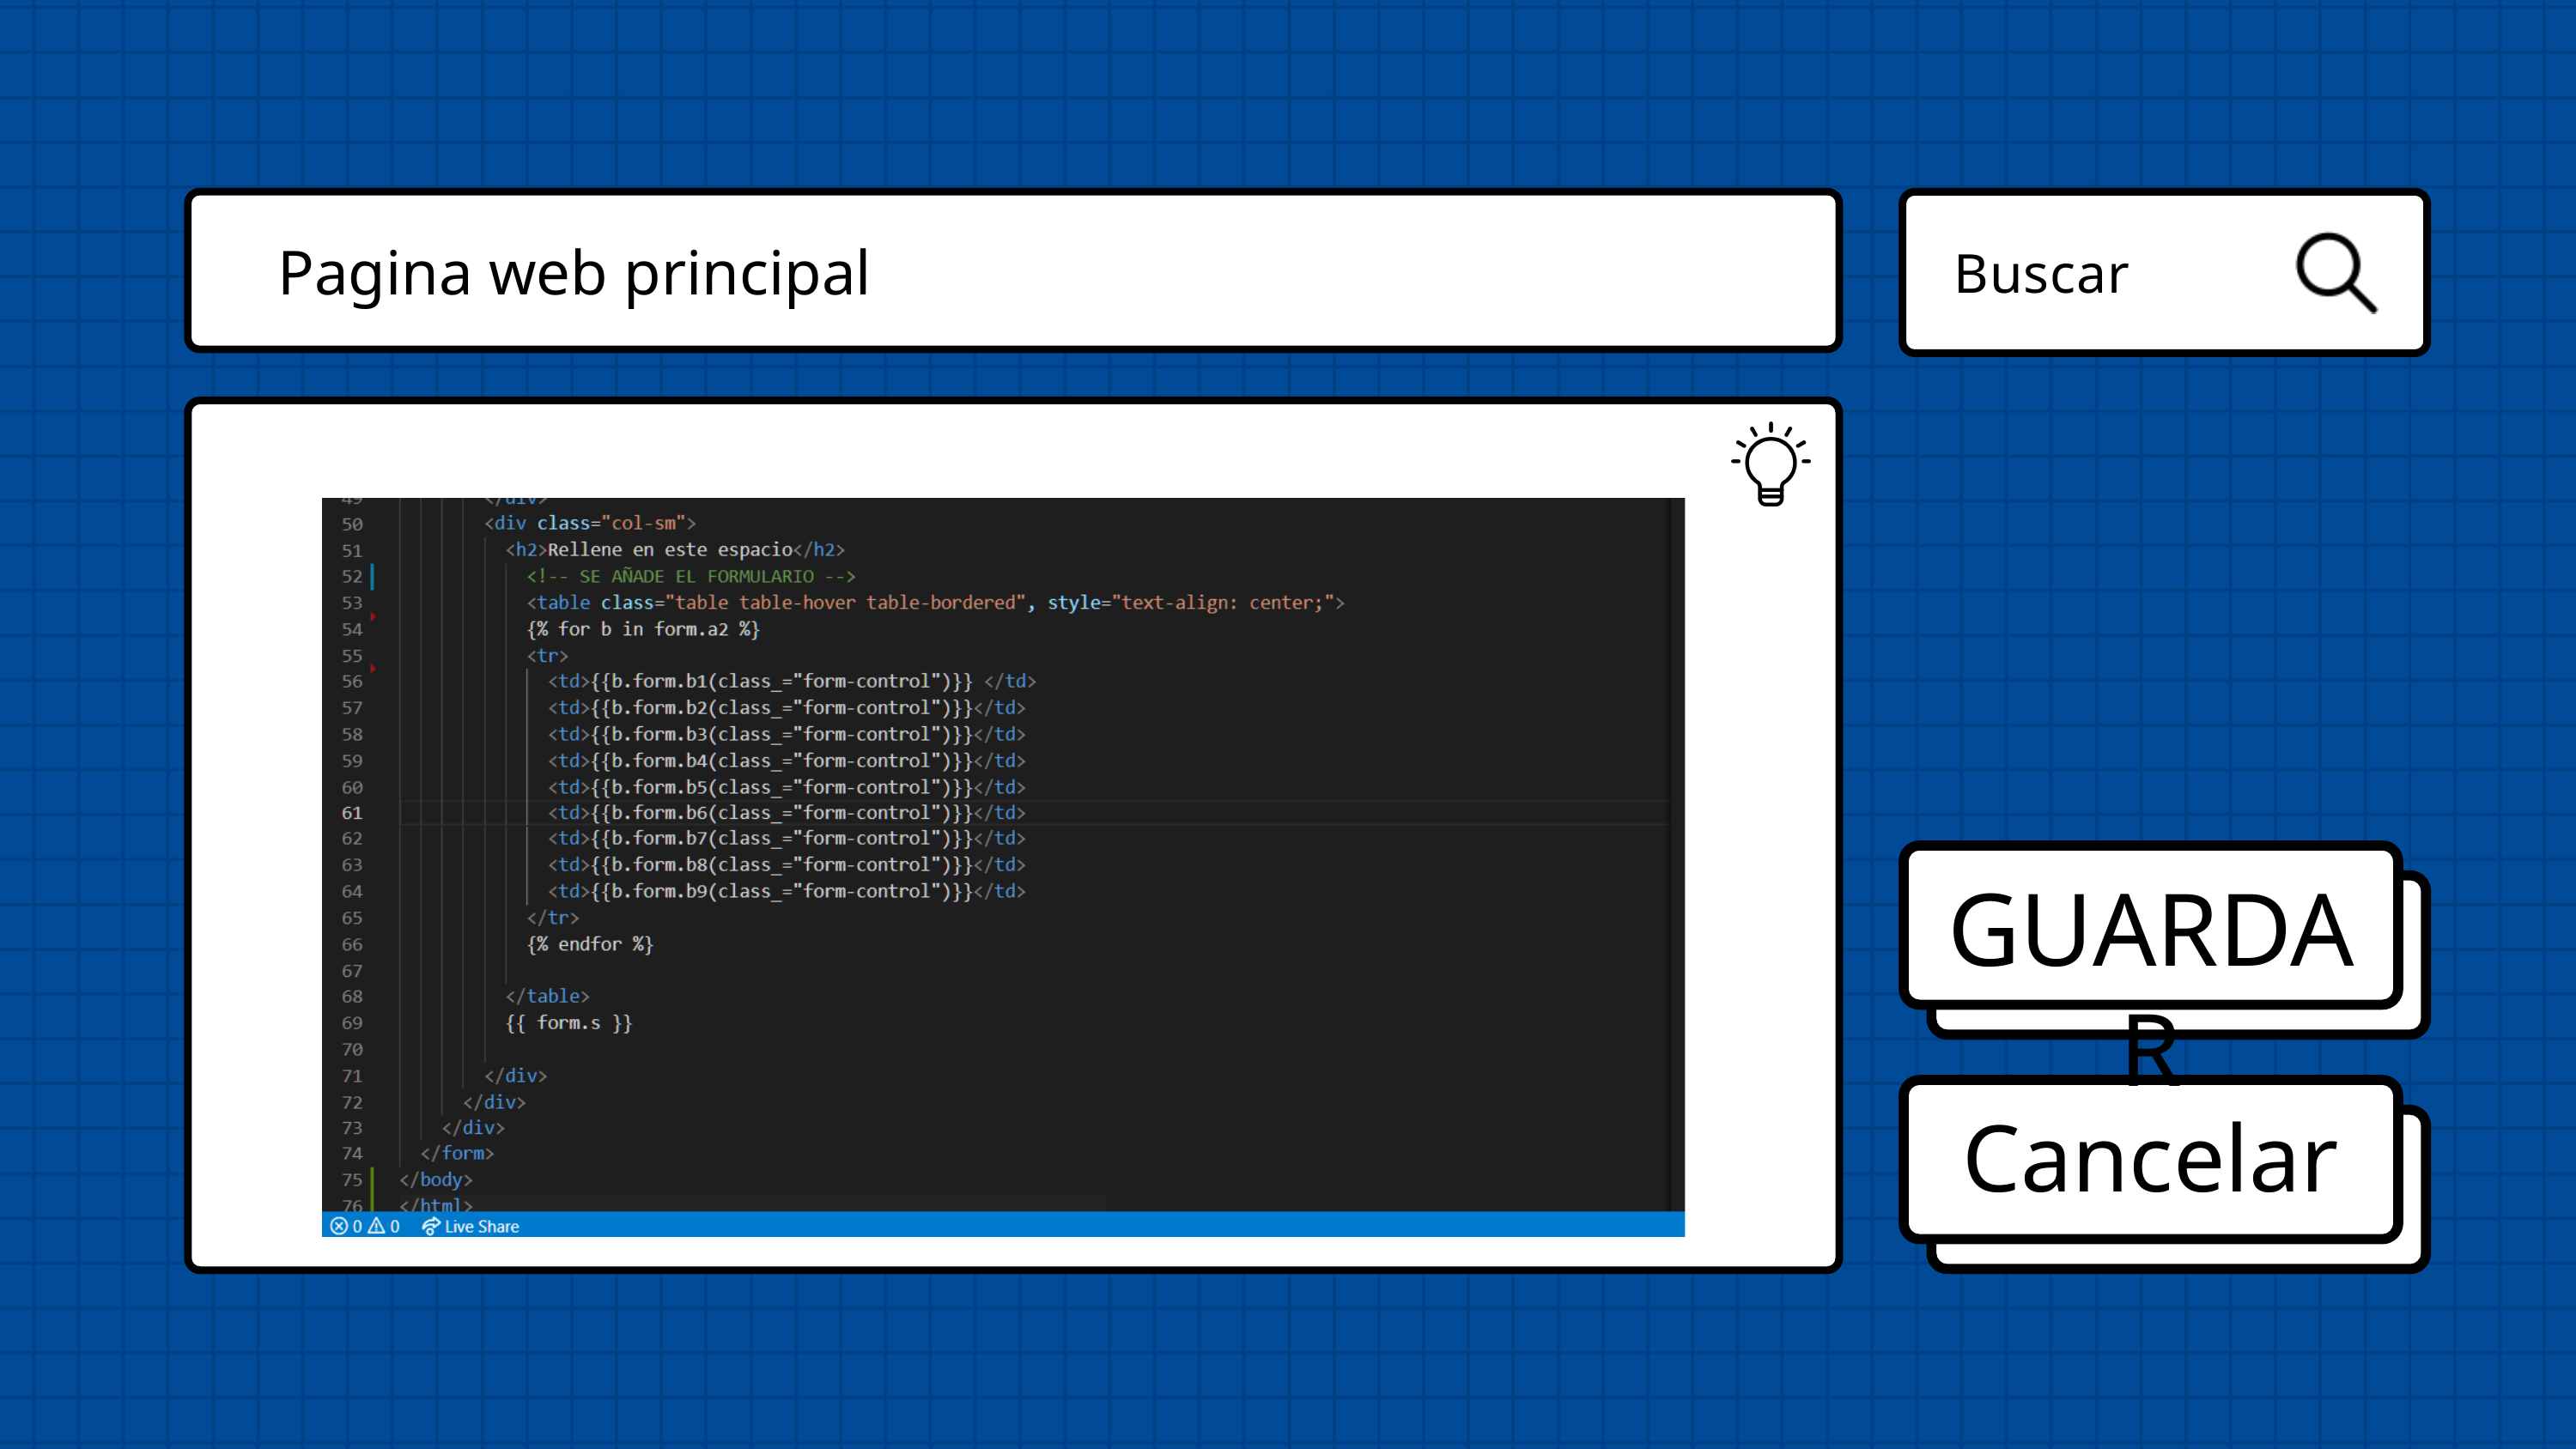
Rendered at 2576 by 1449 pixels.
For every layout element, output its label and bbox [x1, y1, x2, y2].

text_box [1898, 187, 2432, 358]
text_box [1898, 840, 2432, 1040]
text_box [184, 187, 1844, 354]
text_box [1898, 1074, 2432, 1275]
picture [0, 0, 2576, 1449]
text_box [184, 396, 1844, 1275]
